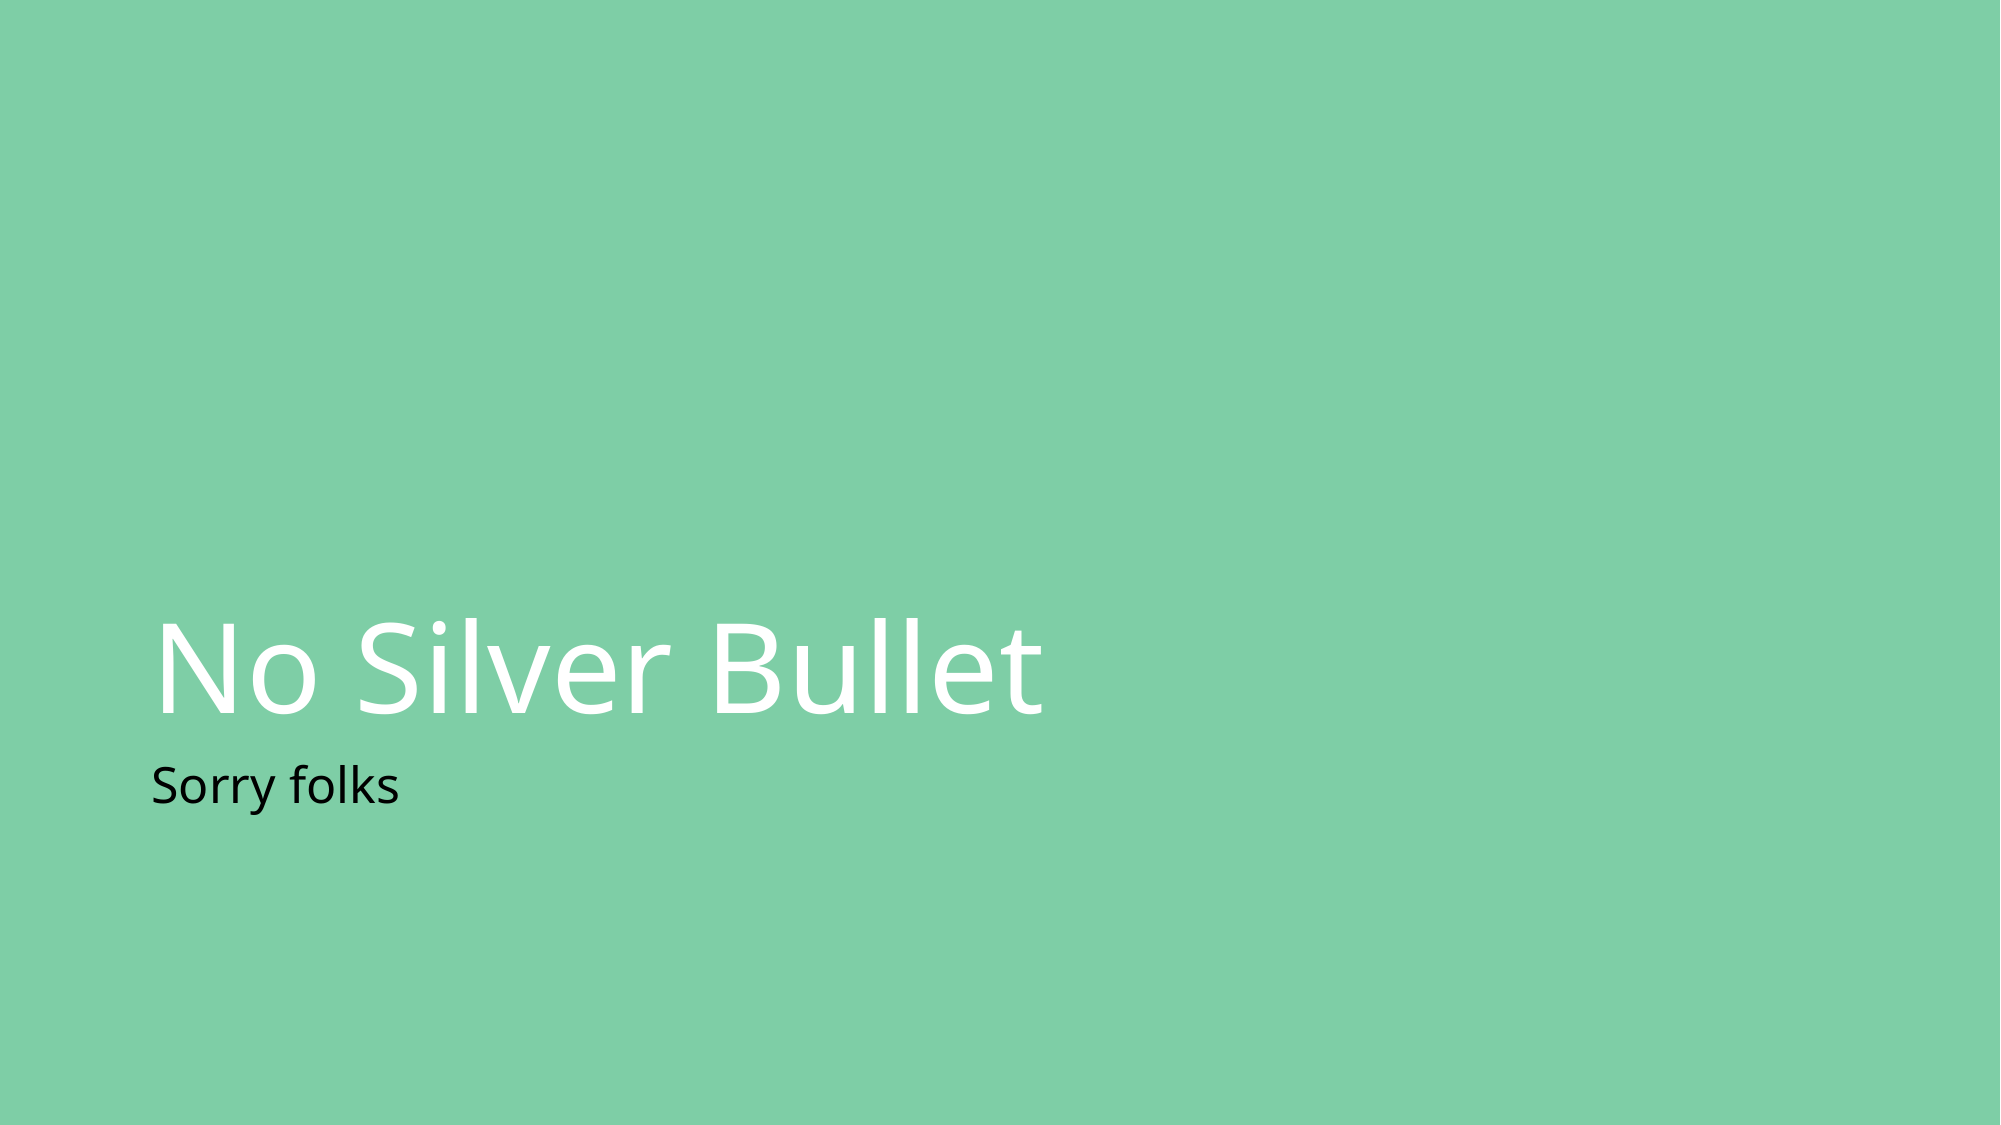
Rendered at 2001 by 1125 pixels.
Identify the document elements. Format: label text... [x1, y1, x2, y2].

title No Silver Bullet [136, 280, 1862, 749]
list Sorry folks [136, 752, 1862, 999]
